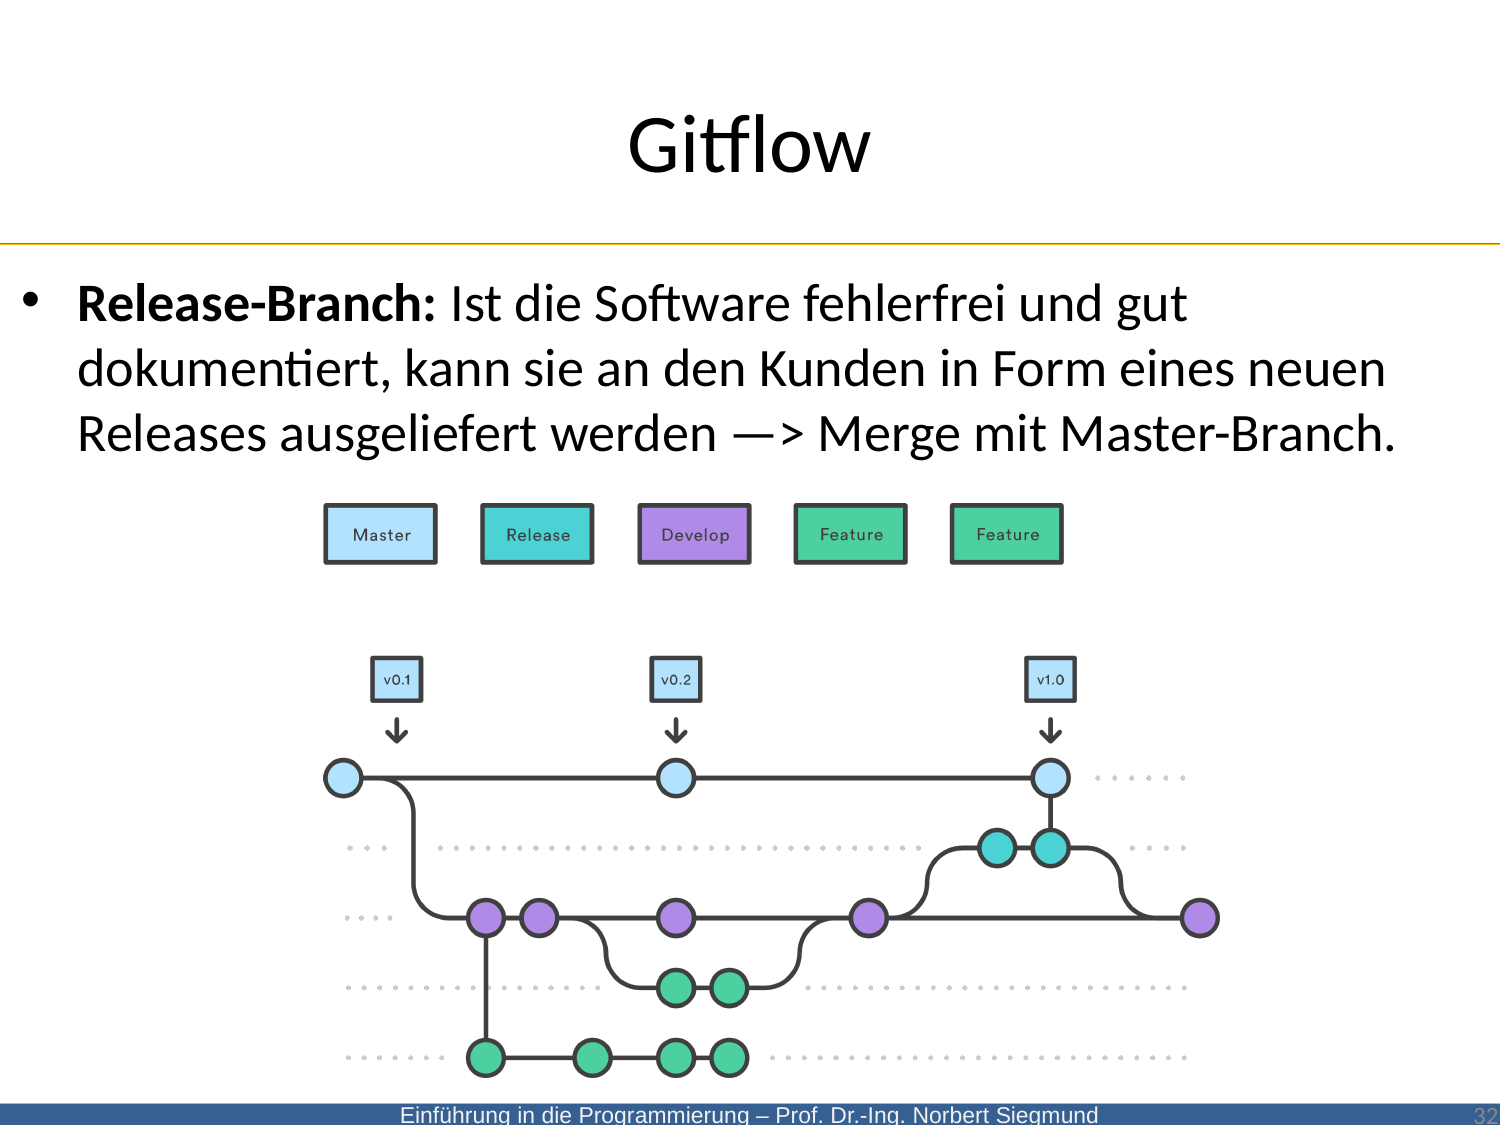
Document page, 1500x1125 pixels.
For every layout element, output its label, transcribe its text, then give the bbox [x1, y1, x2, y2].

slide_number 32 [1148, 1084, 1500, 1125]
picture [322, 503, 1220, 1079]
text_box Release-Branch: Ist die Software fehlerfrei und gut dokumentiert, kann sie an den Kunden in Form eines neuen Releases ausgeliefert werden —> Merge mit Master-Branch. [21, 266, 1479, 508]
title Gitflow [74, 44, 1426, 234]
